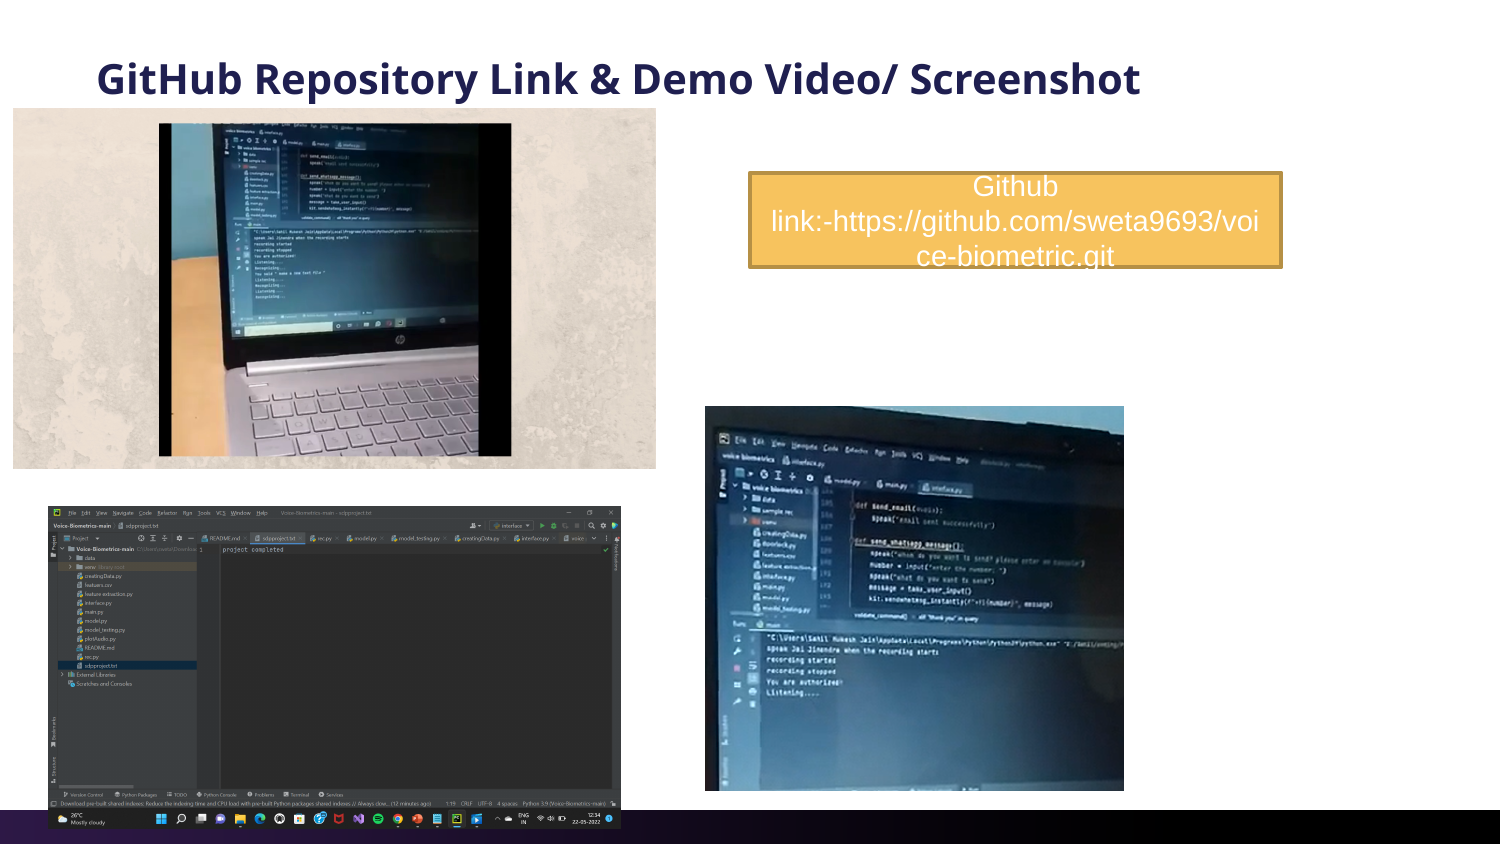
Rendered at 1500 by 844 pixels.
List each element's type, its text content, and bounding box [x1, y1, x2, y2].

text_box Github link:-https://github.com/sweta9693/voice-biometric.git [748, 171, 1283, 269]
title GitHub Repository Link & Demo Video/ Screenshot [81, 37, 1199, 133]
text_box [12, 106, 657, 470]
picture [0, 506, 1500, 844]
picture [704, 406, 1124, 791]
